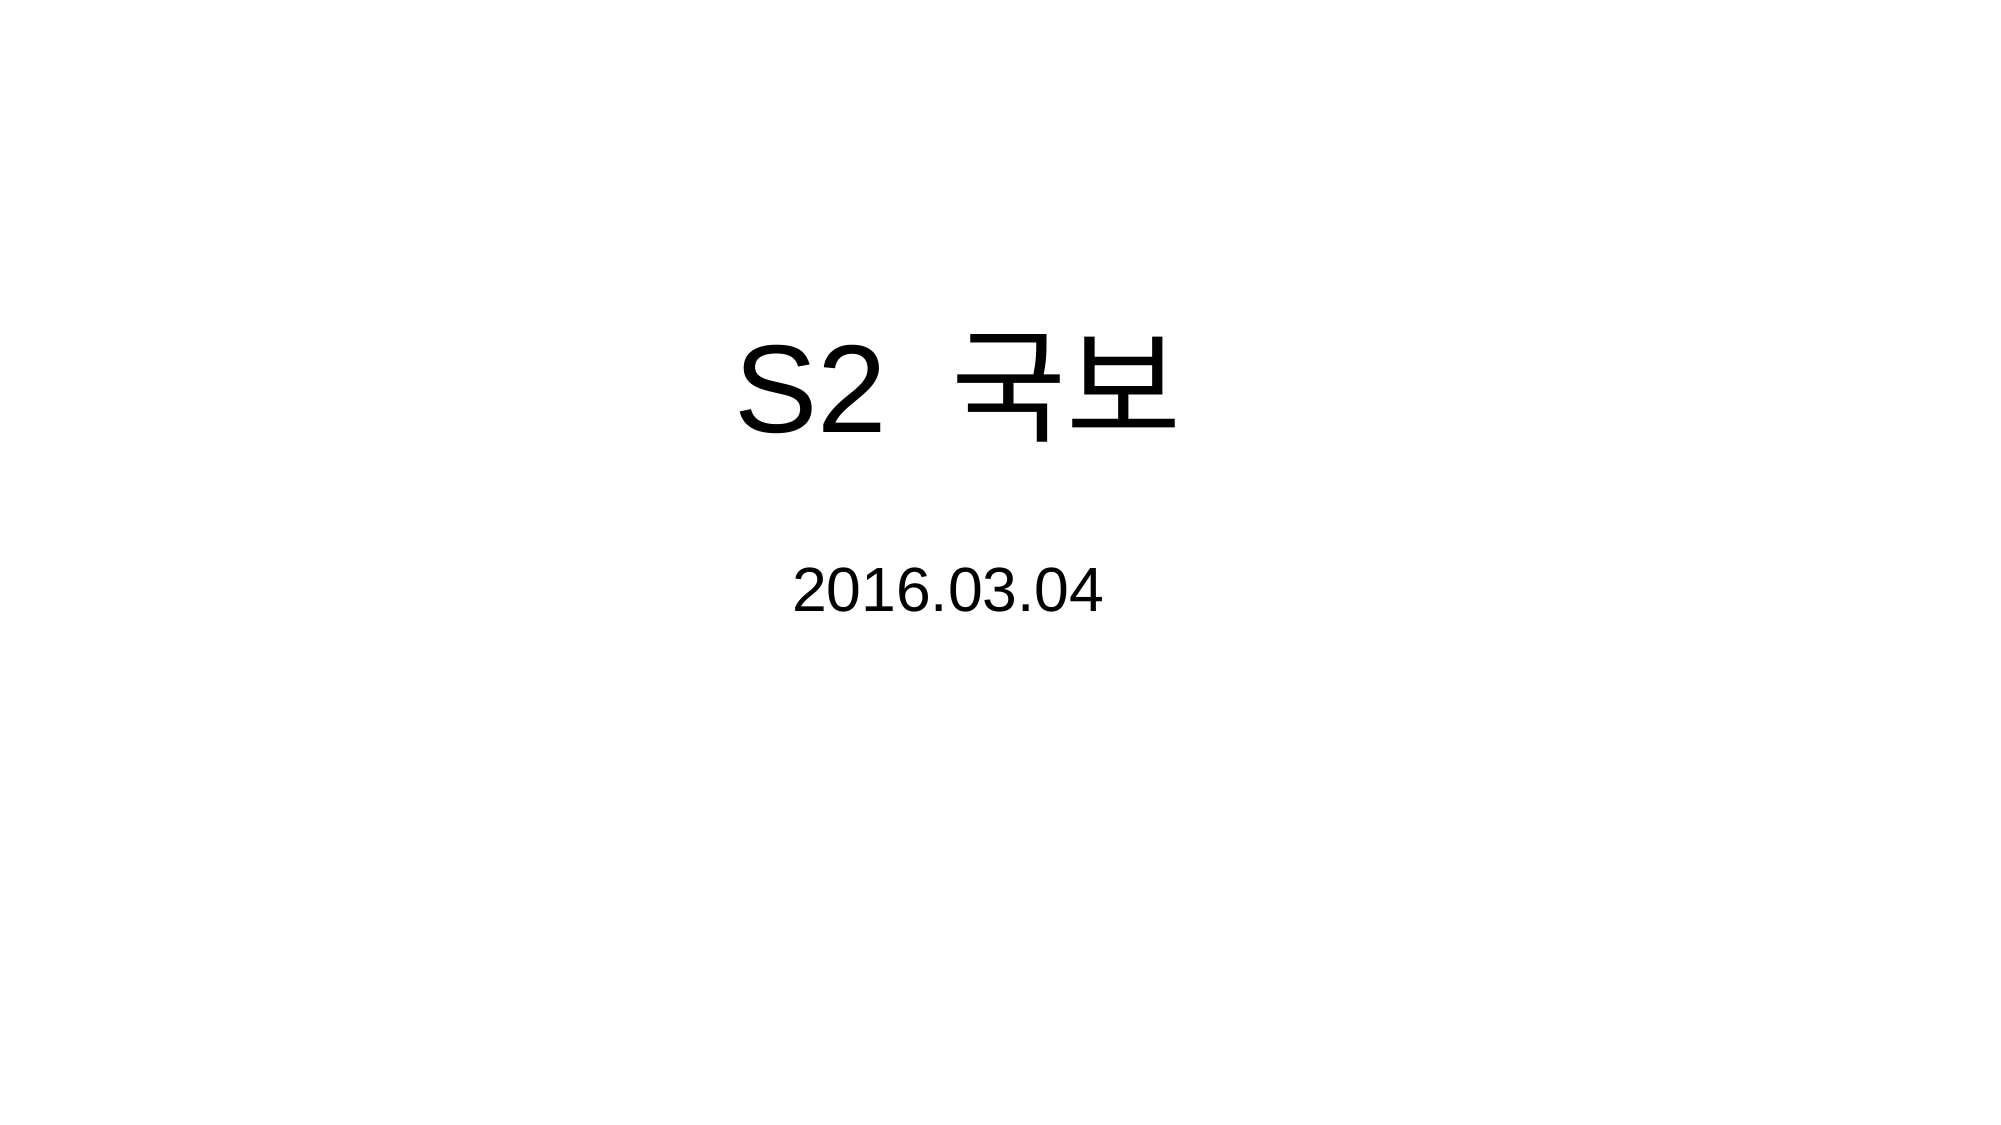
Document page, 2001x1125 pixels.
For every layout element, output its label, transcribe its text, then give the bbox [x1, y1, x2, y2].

text_box 2016.03.04 [776, 541, 1278, 633]
text_box S2 국보 [719, 299, 1337, 467]
